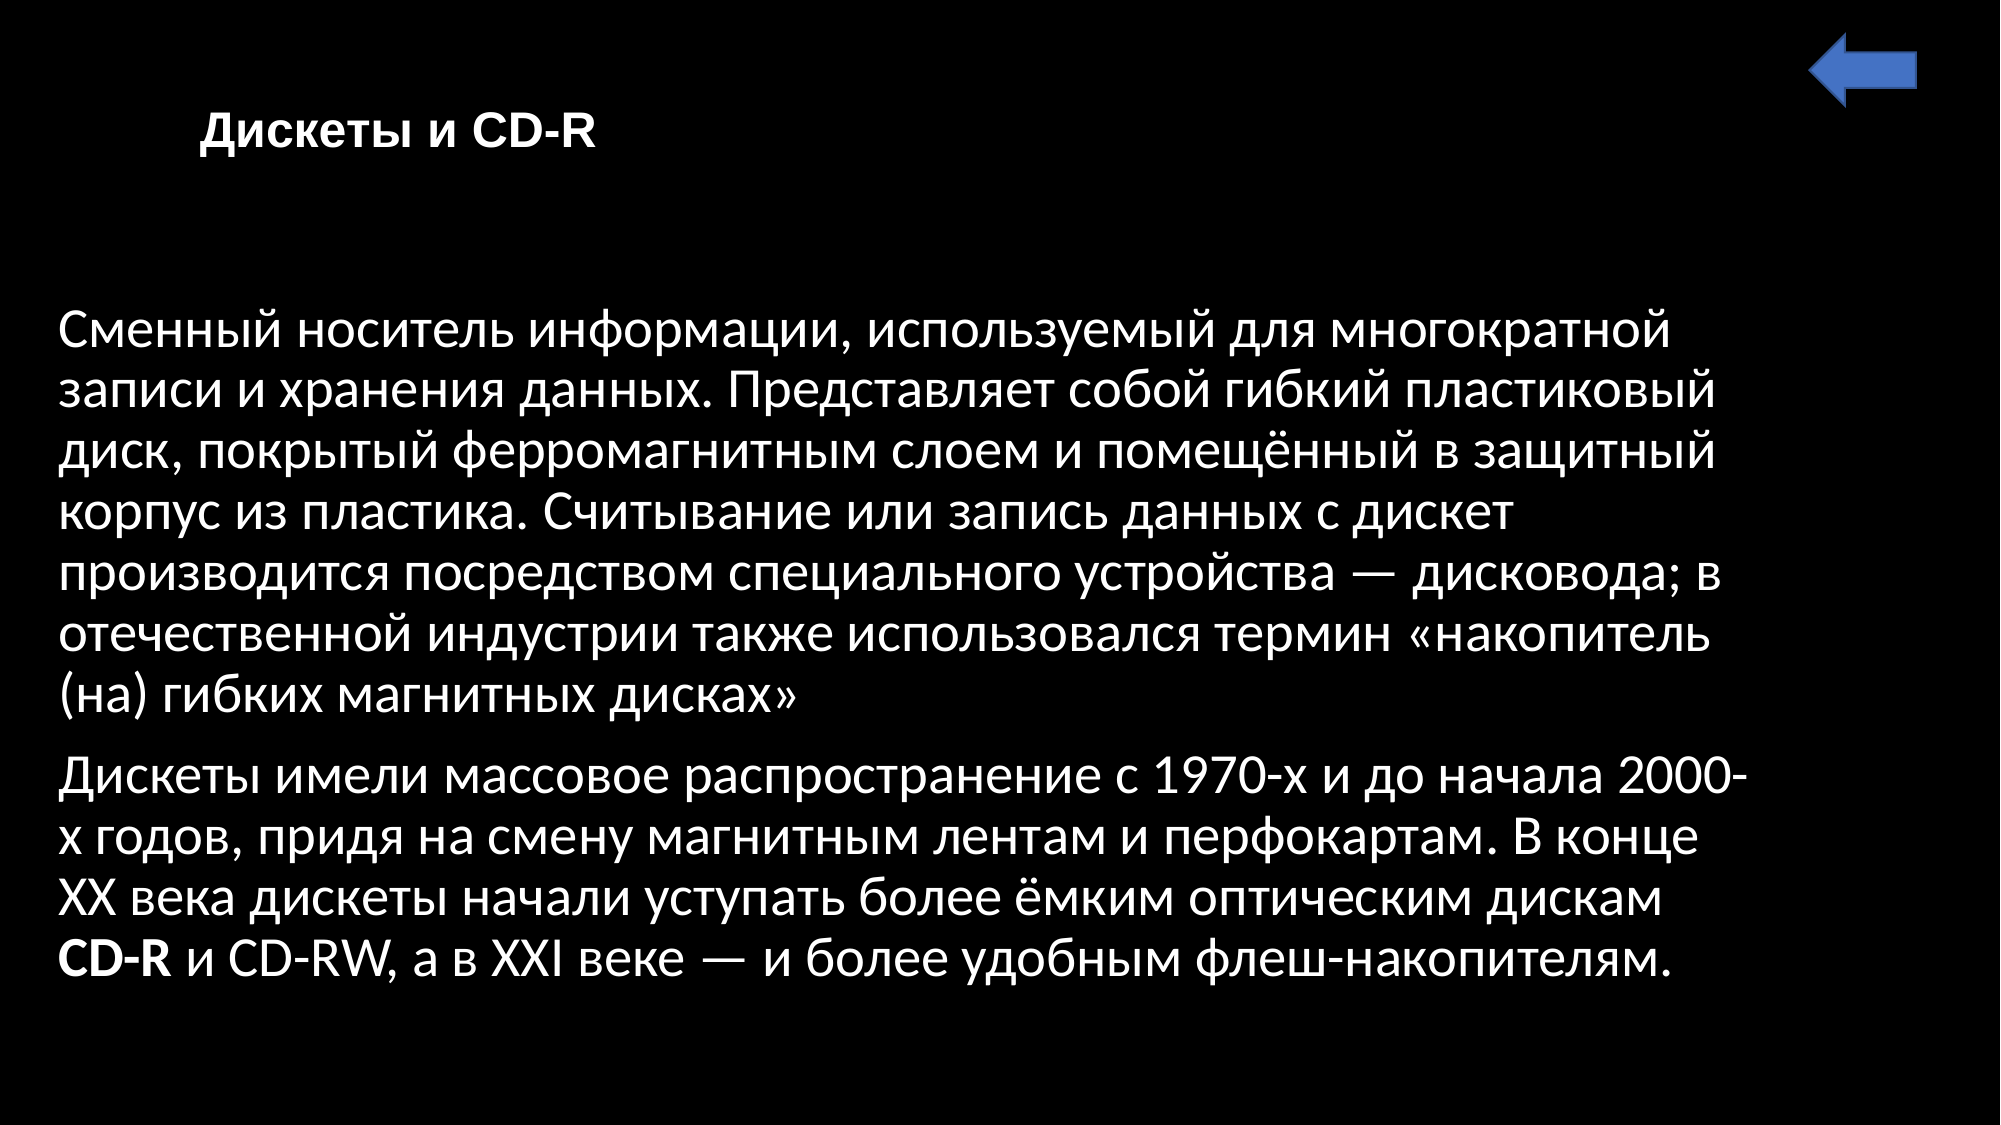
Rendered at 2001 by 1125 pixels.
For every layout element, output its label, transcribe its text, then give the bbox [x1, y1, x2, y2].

text_box [1808, 32, 1917, 109]
list Сменный носитель информации, используемый для многократной записи и хранения данных. Представляет собой гибкий пластиковый диск, покрытый ферромагнитным слоем и помещённый в защитный корпус из пластика. Считывание или запись данных с дискет производится посредством специального устройства — дисковода; в отечественной индустрии также использовался термин «накопитель (на) гибких магнитных дисках» Дискеты имели массовое распространение с 1970-х и до начала 2000-х годов, придя на смену магнитным лентам и перфокартам. В конце XX века дискеты начали уступать более ёмким оптическим дискам CD-R и CD-RW, а в XXI веке — и более удобным флеш-накопителям. [43, 290, 1769, 1005]
text_box Дискеты и CD-R [184, 89, 1185, 165]
